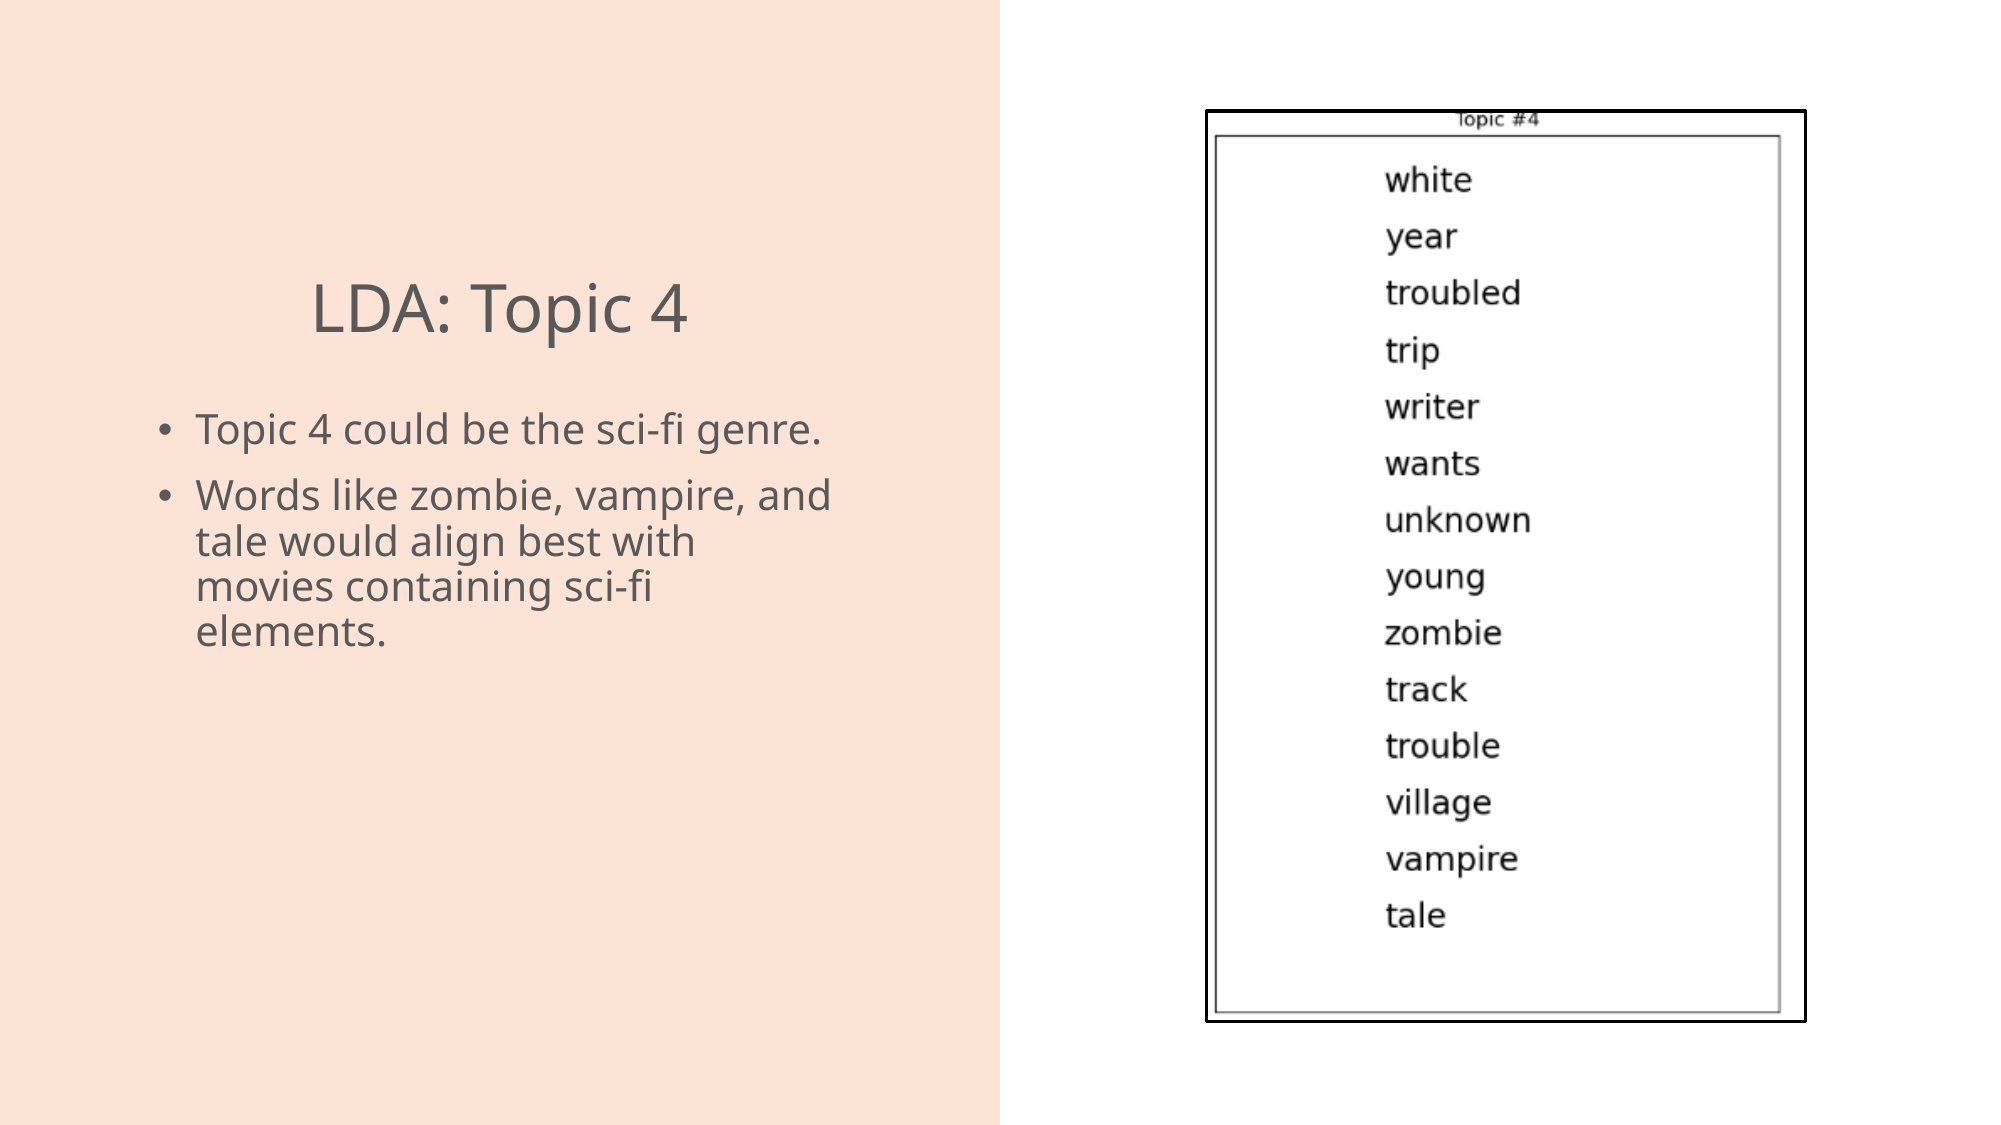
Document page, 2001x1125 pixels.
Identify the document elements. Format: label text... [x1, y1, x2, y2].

list Topic 4 could be the sci-fi genre. Words like zombie, vampire, and tale would align best with movies containing sci-fi elements. [142, 401, 858, 1020]
picture [1207, 111, 1805, 1021]
text_box [0, 0, 1001, 1125]
text_box [1001, 0, 2000, 1125]
title LDA: Topic 4 [142, 112, 858, 355]
